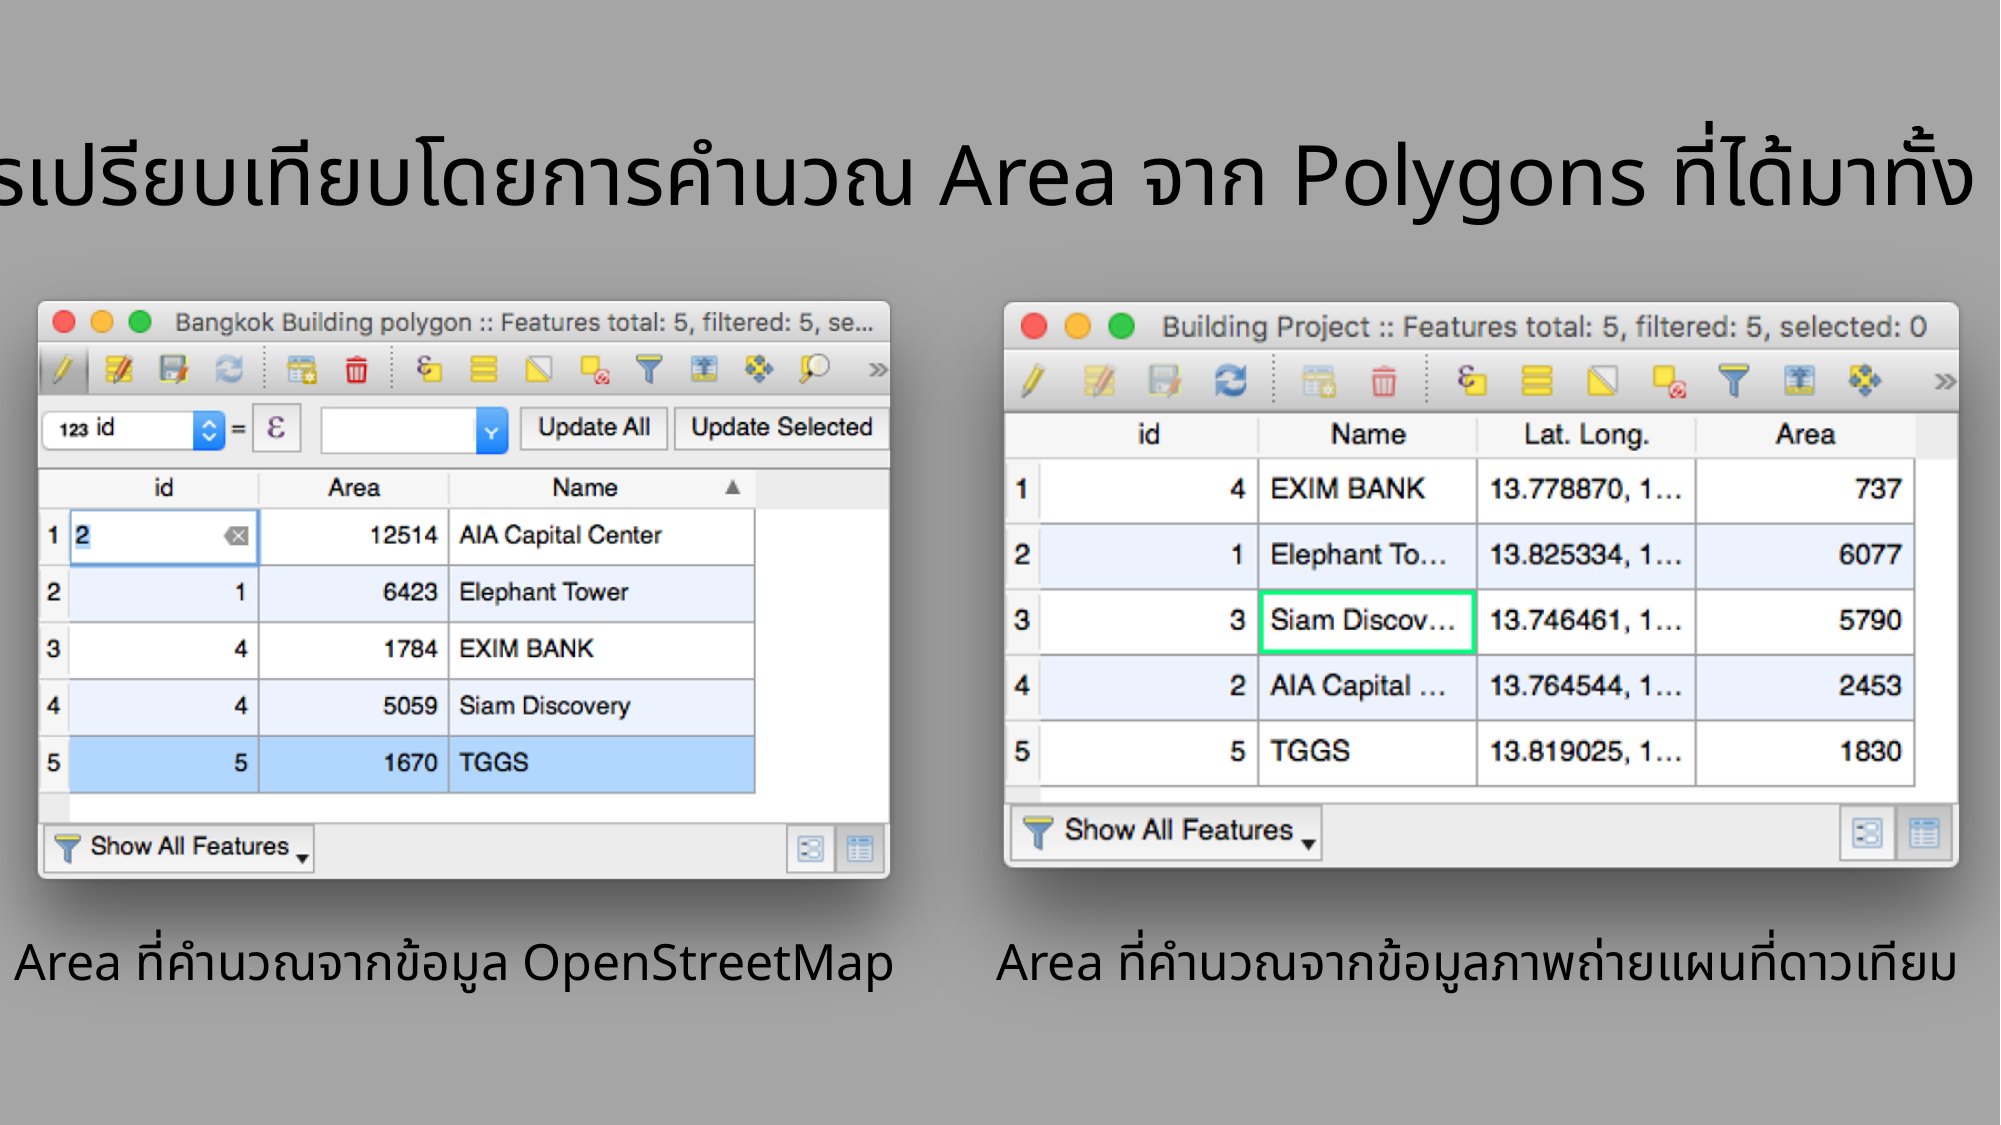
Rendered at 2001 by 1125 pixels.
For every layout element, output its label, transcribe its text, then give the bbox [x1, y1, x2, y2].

text_box การเปรียบเทียบโดยการคำนวณ Area จาก Polygons ที่ได้มาทั้ง 5 ตึก [0, 114, 2000, 230]
picture [0, 232, 2000, 1043]
